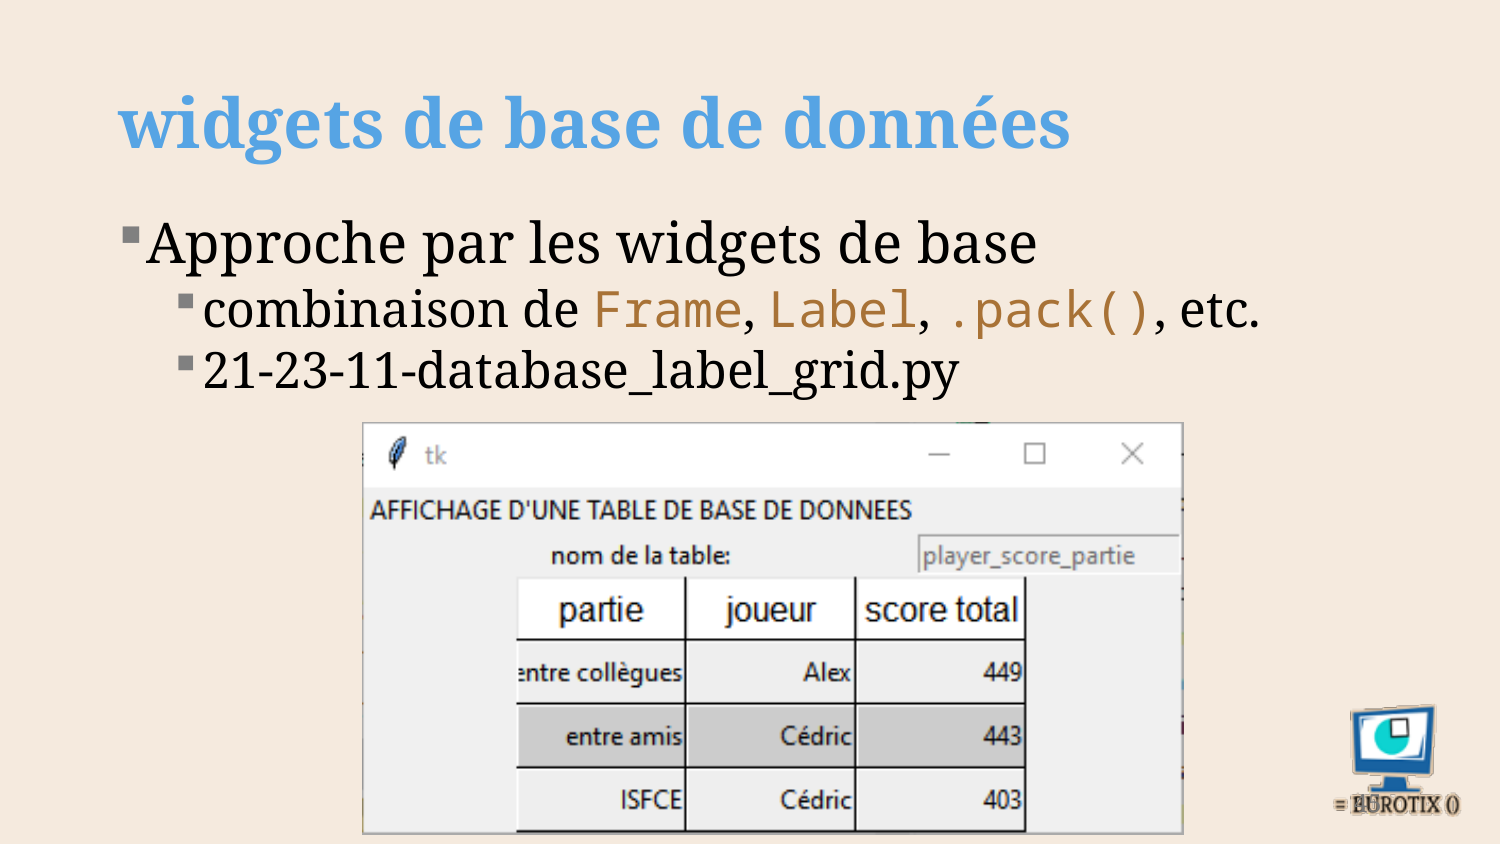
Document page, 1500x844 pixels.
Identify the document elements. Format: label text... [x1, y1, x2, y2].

picture [1332, 703, 1462, 817]
list Approche par les widgets de base combinaison de Frame, Label, .pack(), etc. 21-23-11-database_label_grid.py [103, 207, 1397, 760]
slide_number 45 [1184, 782, 1397, 828]
title widgets de base de données [103, 44, 1397, 207]
picture [362, 422, 1184, 835]
